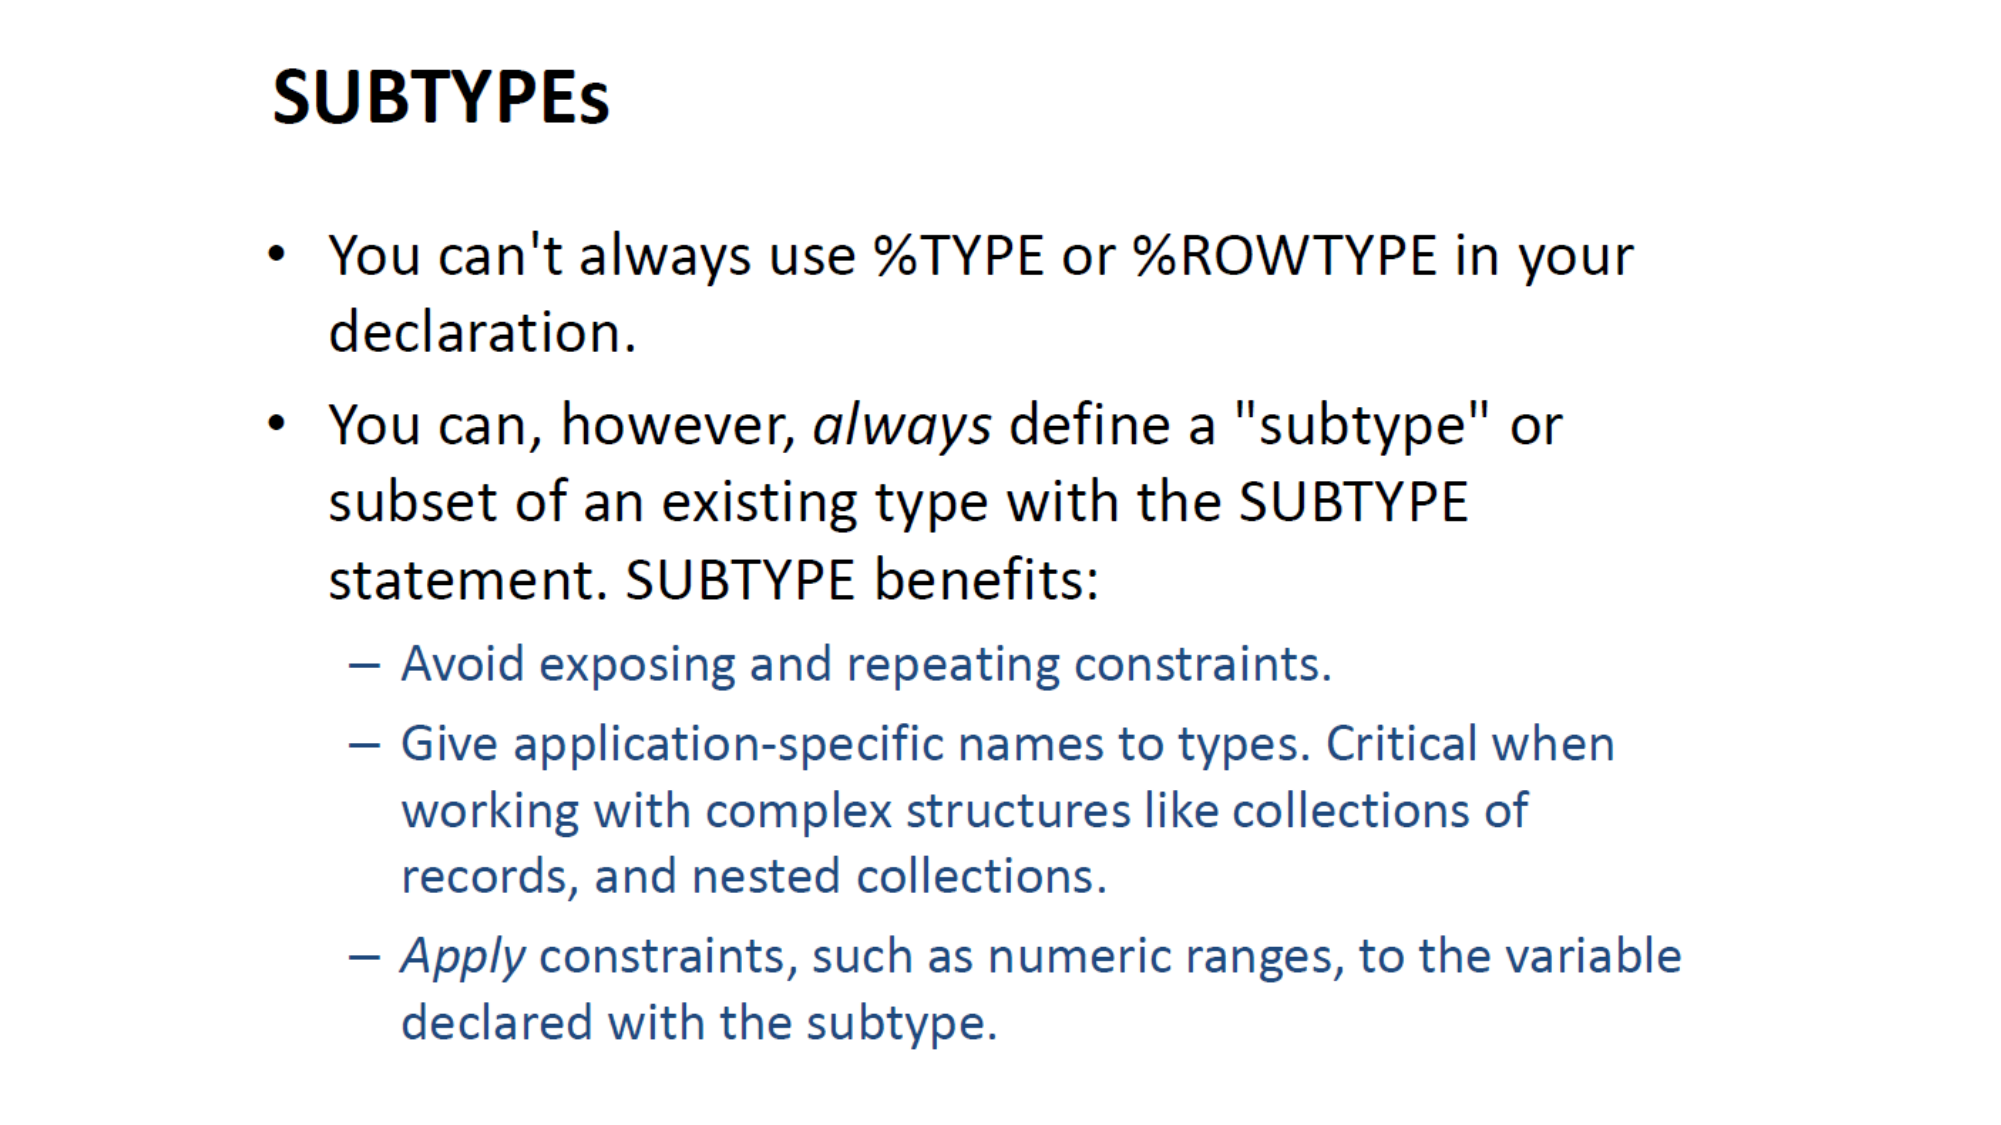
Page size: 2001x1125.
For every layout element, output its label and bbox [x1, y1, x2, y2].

picture [231, 43, 1764, 1078]
